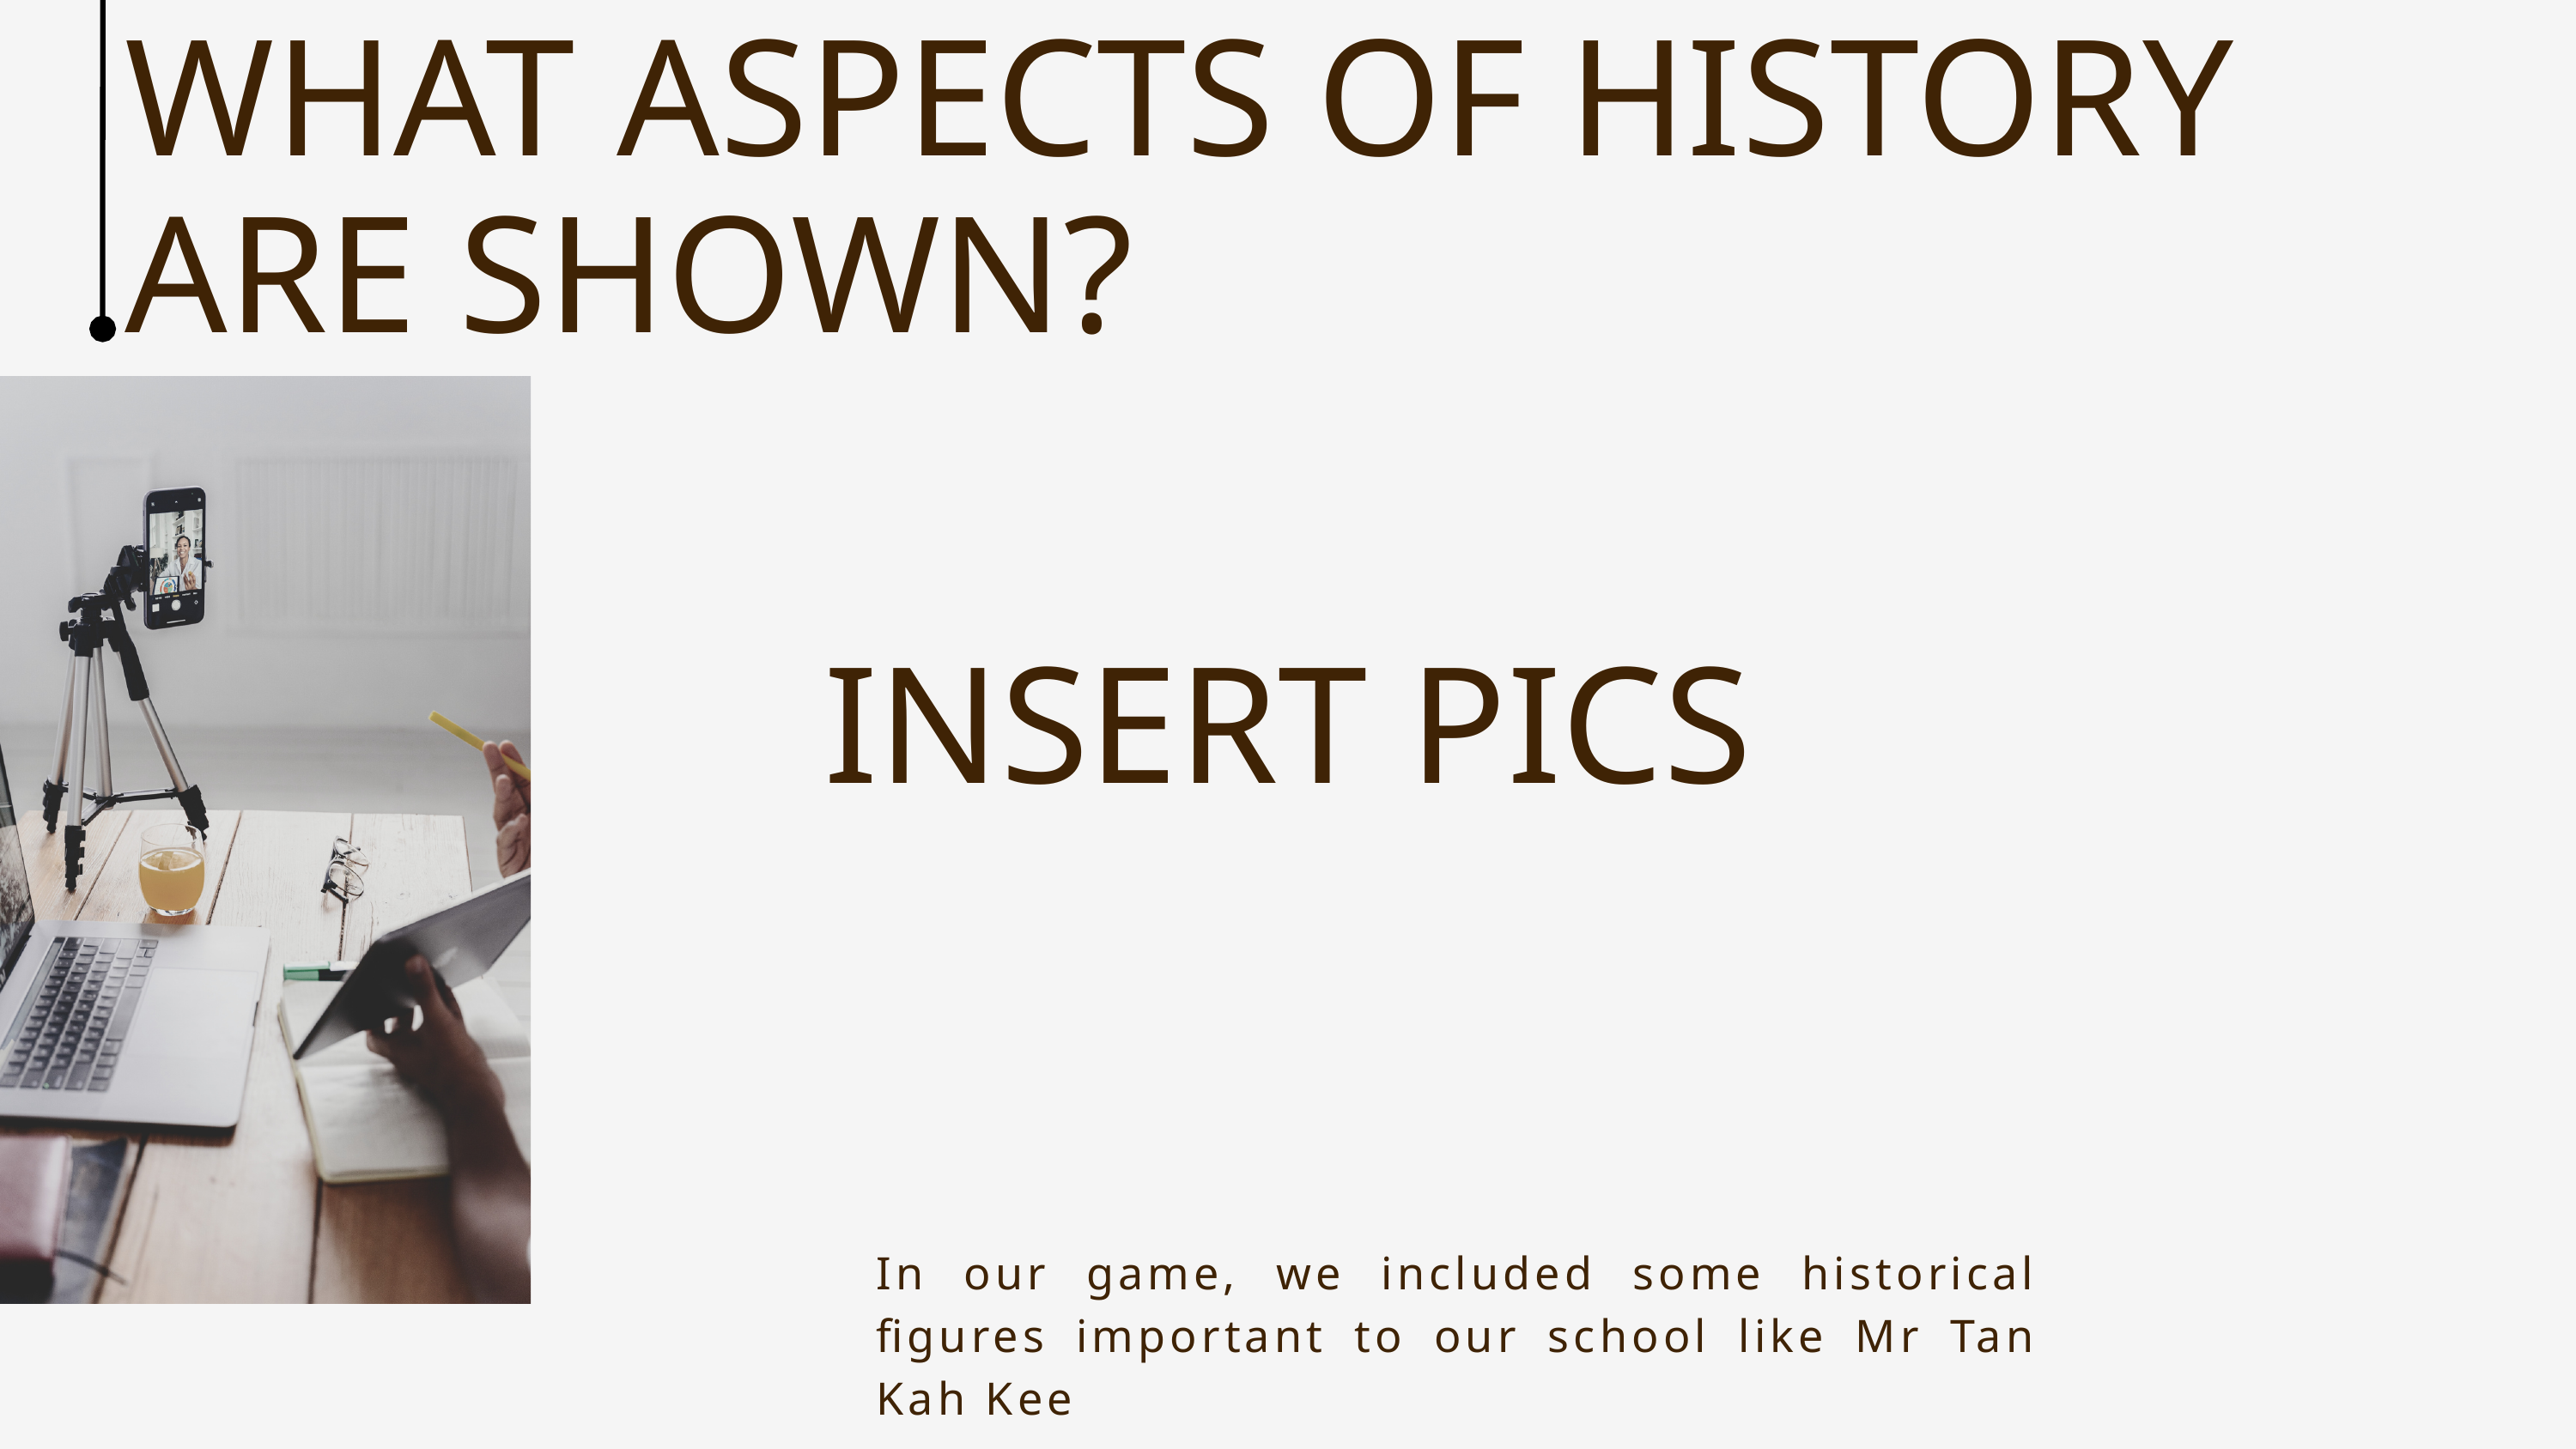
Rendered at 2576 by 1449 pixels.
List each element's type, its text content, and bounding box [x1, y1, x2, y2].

text_box WHAT ASPECTS OF HISTORY ARE SHOWN? [125, 10, 2543, 366]
text_box In our game, we included some historical figures important to our school like Mr Tan Kah Kee [876, 1236, 2040, 1424]
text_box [0, 375, 532, 1304]
text_box INSERT PICS [790, 638, 1786, 816]
text_box [94, 0, 112, 338]
